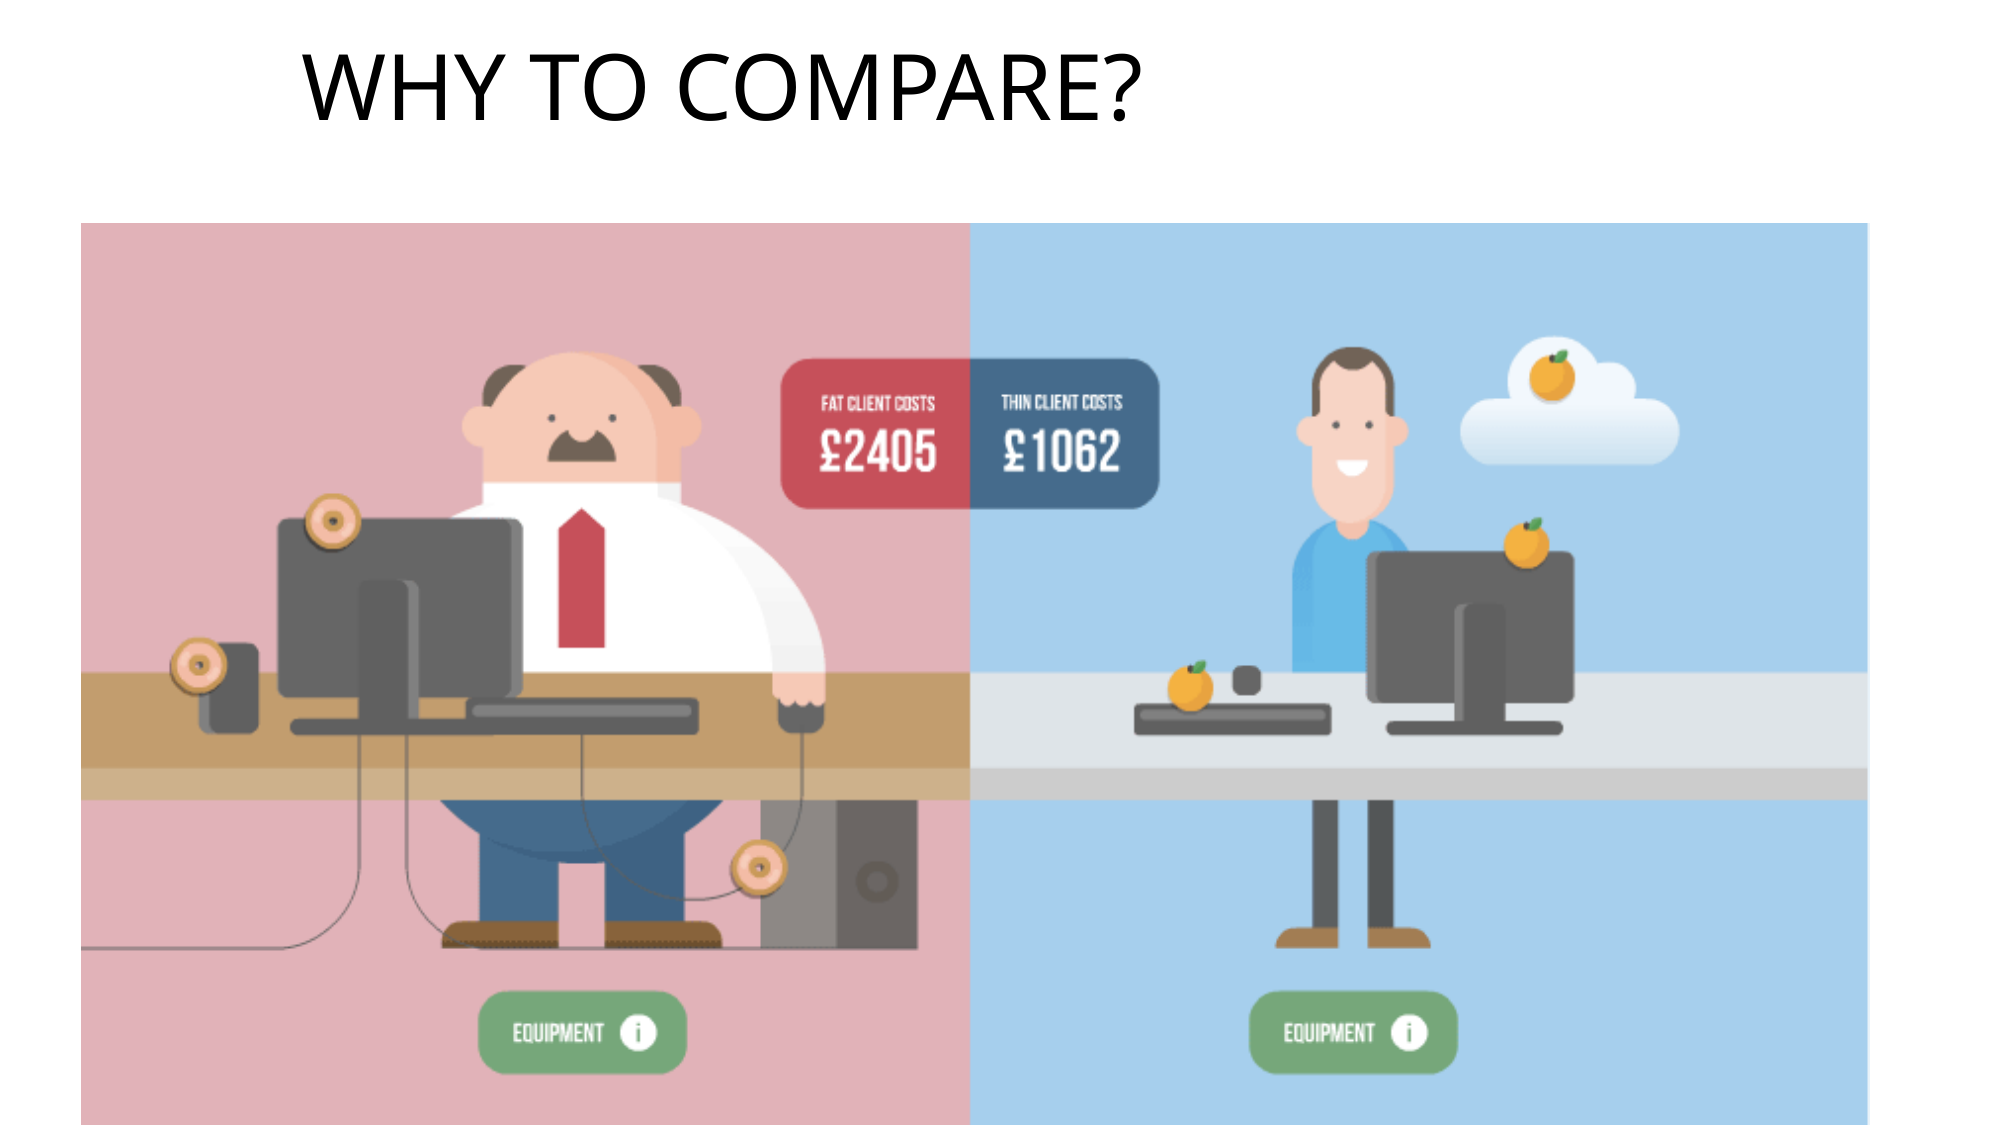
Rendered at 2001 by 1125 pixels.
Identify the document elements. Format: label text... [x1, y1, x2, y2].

text_box WHY TO COMPARE? [286, 33, 1562, 148]
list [80, 223, 1870, 1125]
